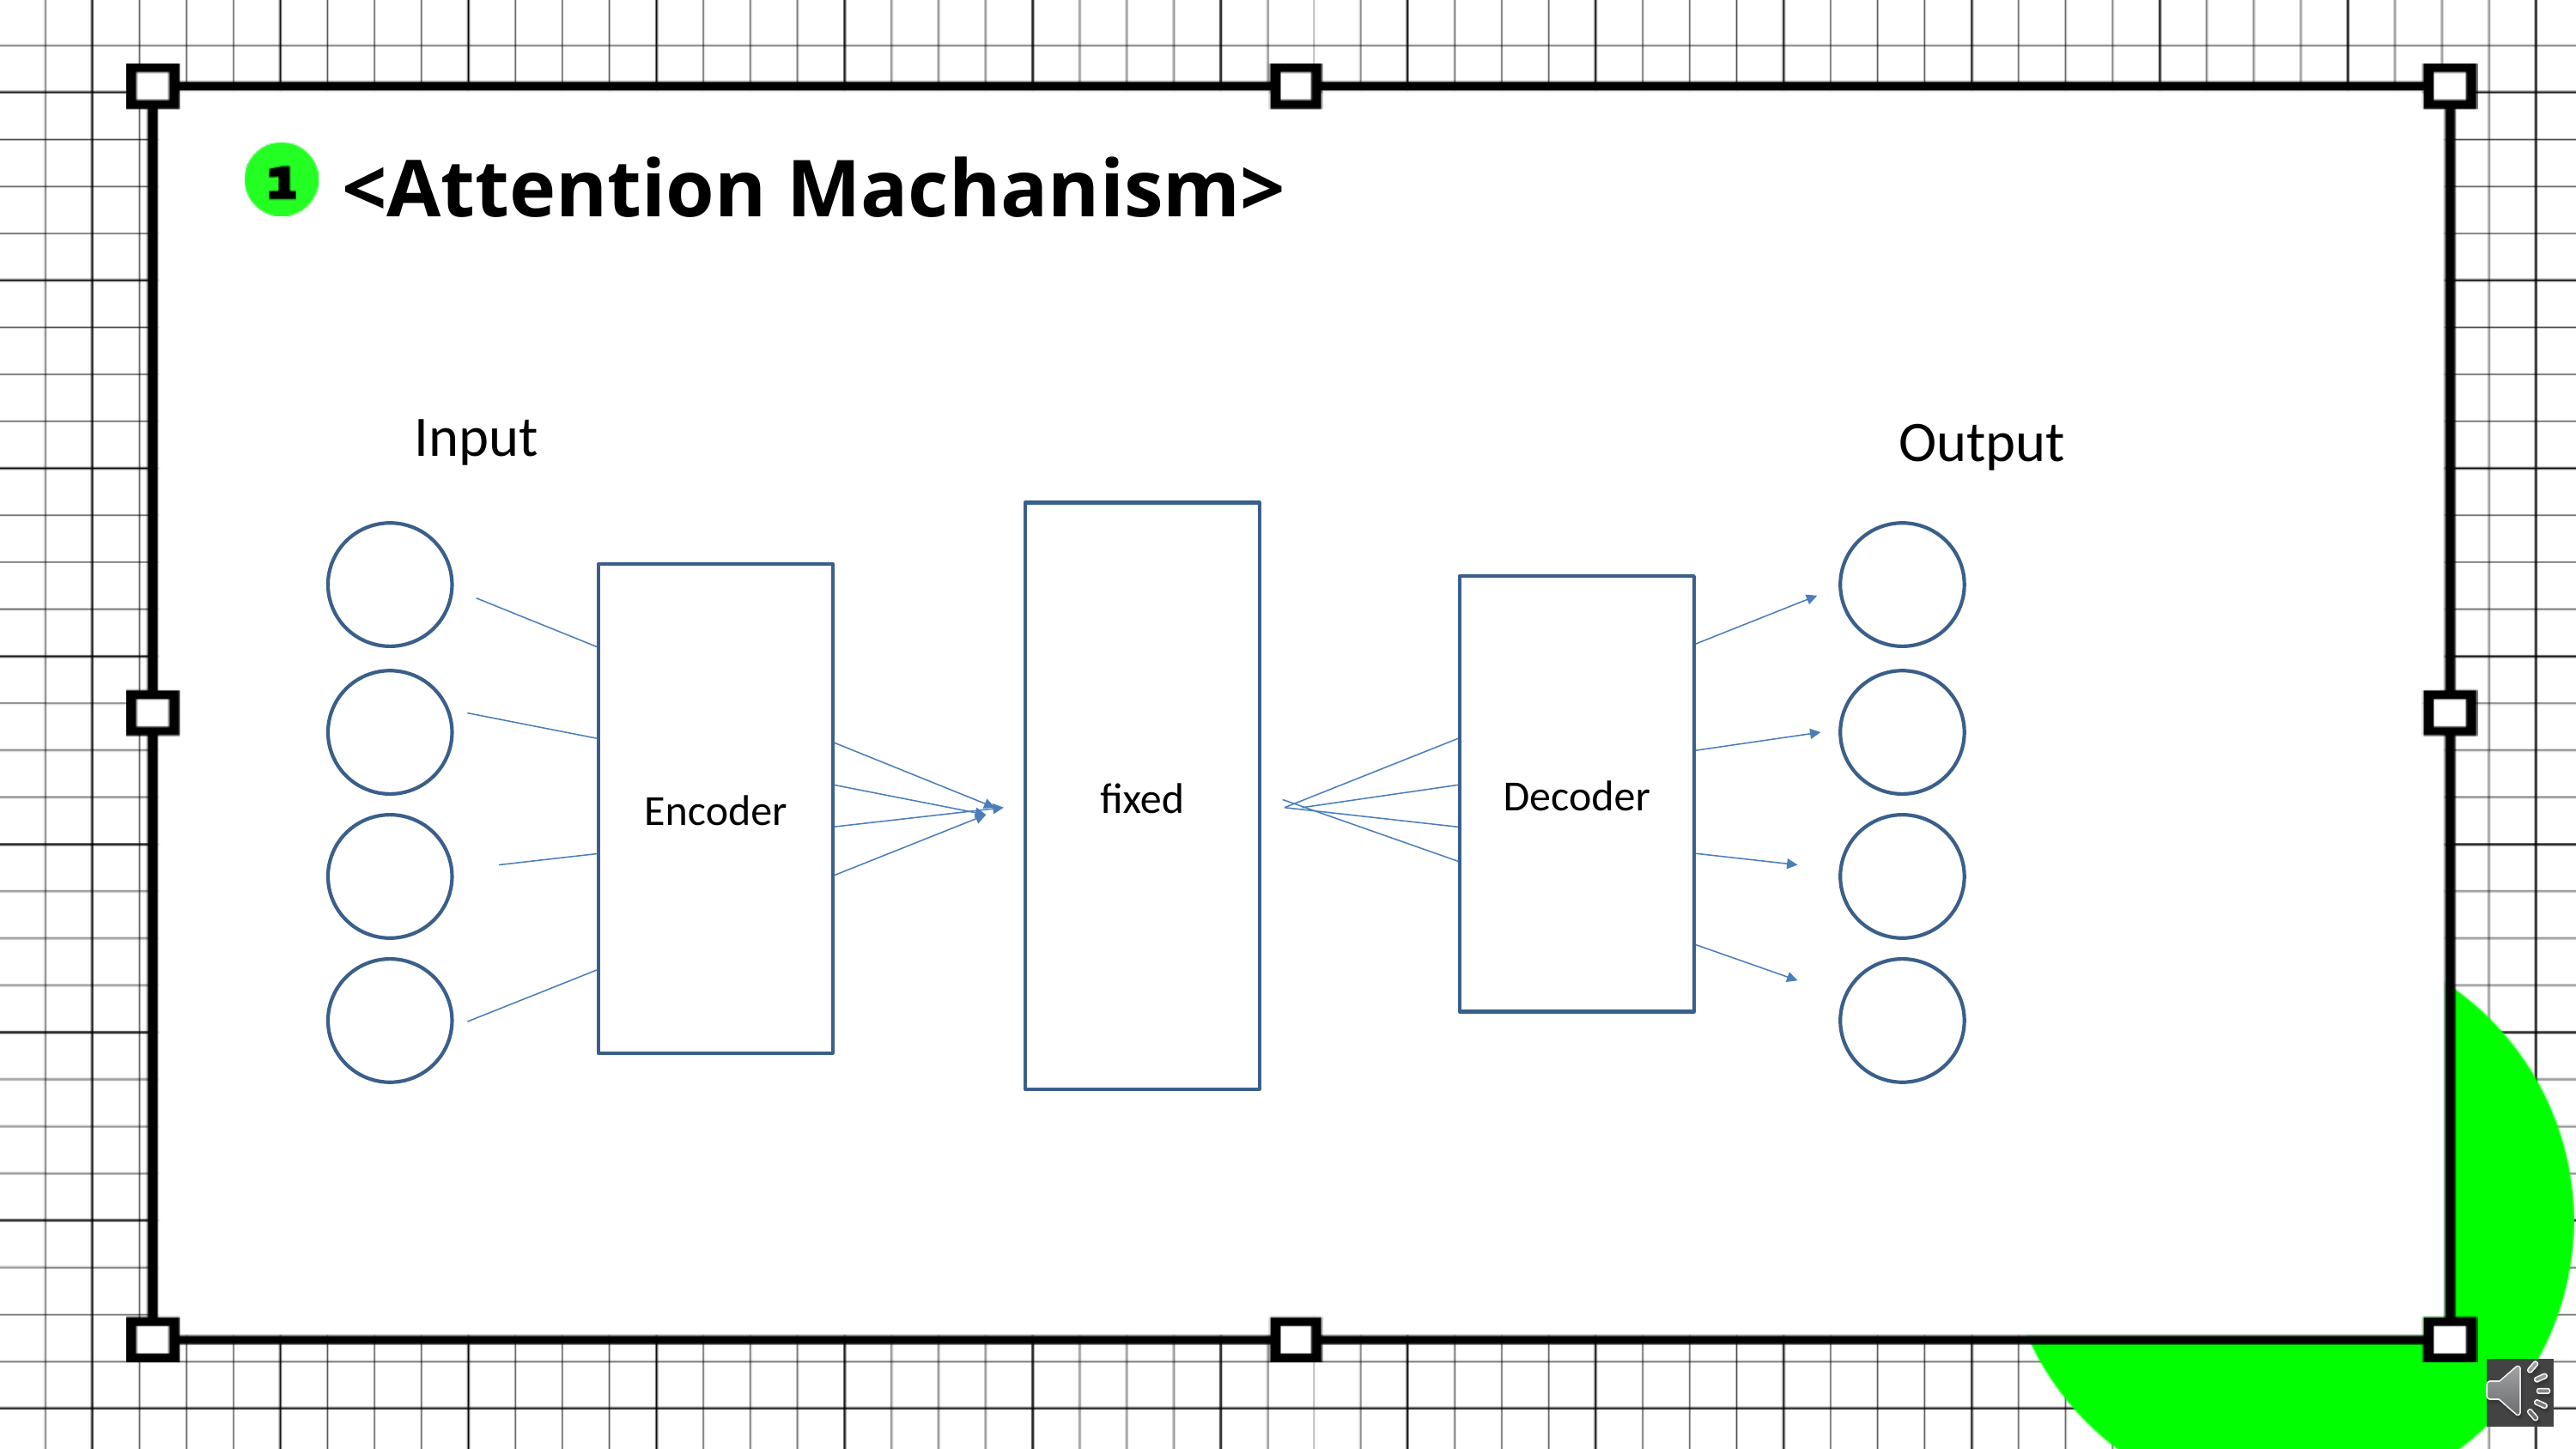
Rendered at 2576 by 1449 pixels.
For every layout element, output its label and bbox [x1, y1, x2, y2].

text_box [289, 392, 2169, 1089]
text_box [2003, 936, 2575, 1449]
picture [2485, 1358, 2555, 1428]
text_box [245, 142, 319, 216]
text_box [0, 0, 2576, 1449]
text_box [126, 64, 2478, 1363]
